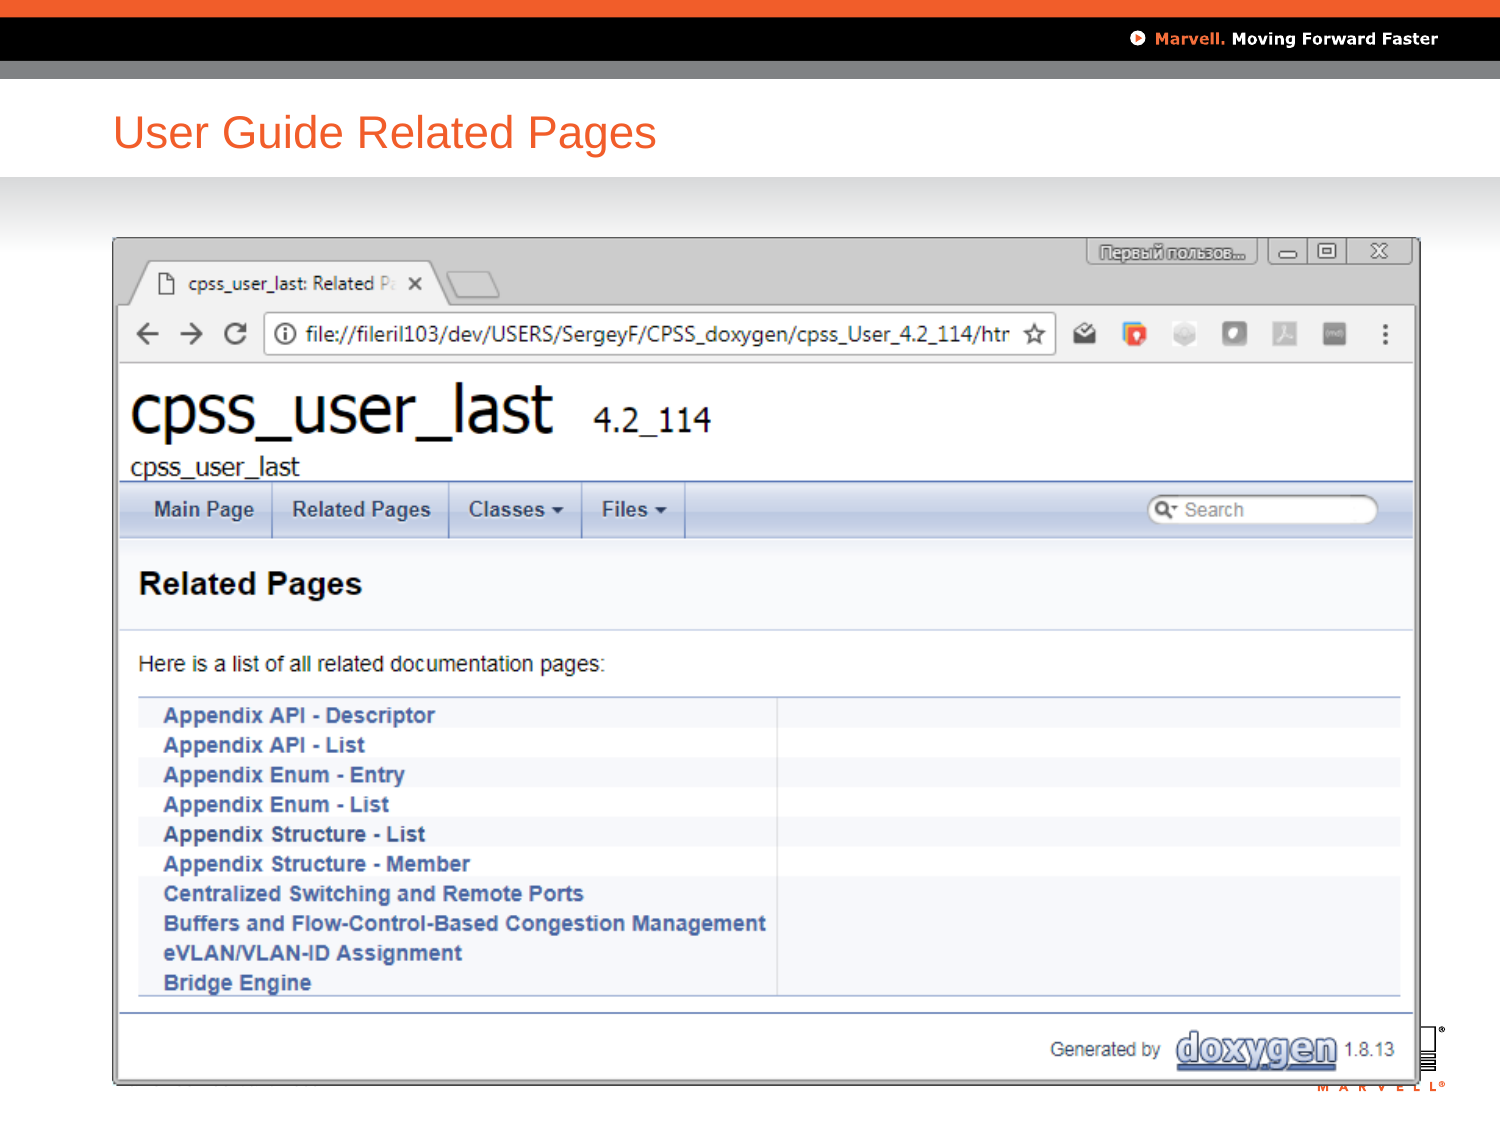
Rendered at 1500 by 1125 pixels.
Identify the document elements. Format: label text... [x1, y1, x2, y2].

picture [112, 237, 1421, 1087]
title User Guide Related Pages [112, 95, 1425, 171]
